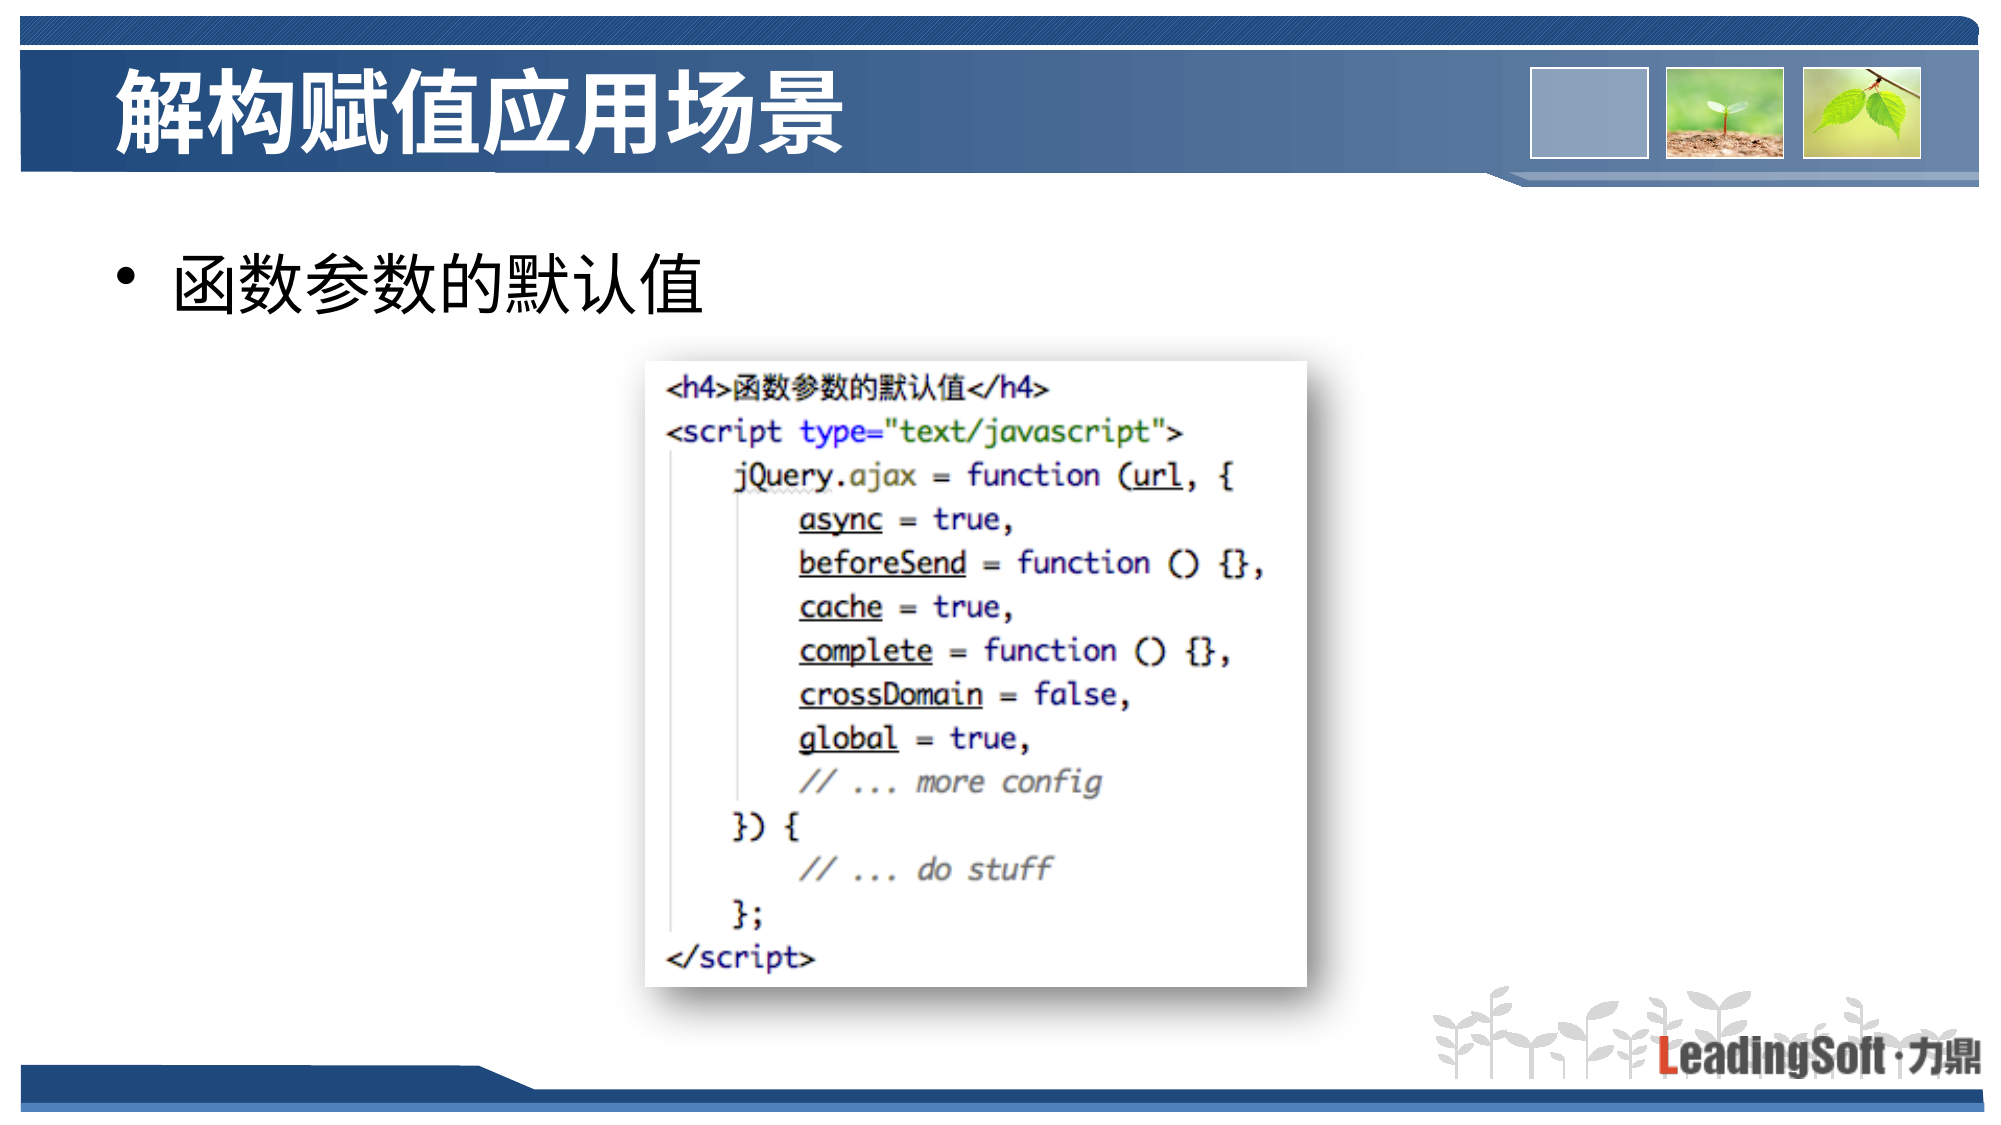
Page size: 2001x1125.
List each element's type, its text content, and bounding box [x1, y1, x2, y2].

title 解构赋值应用场景 [99, 39, 1517, 182]
picture [1804, 69, 1920, 157]
picture [645, 361, 1307, 987]
list 函数参数的默认值 [99, 235, 1900, 1013]
picture [1667, 69, 1783, 157]
picture [1659, 1036, 1983, 1079]
